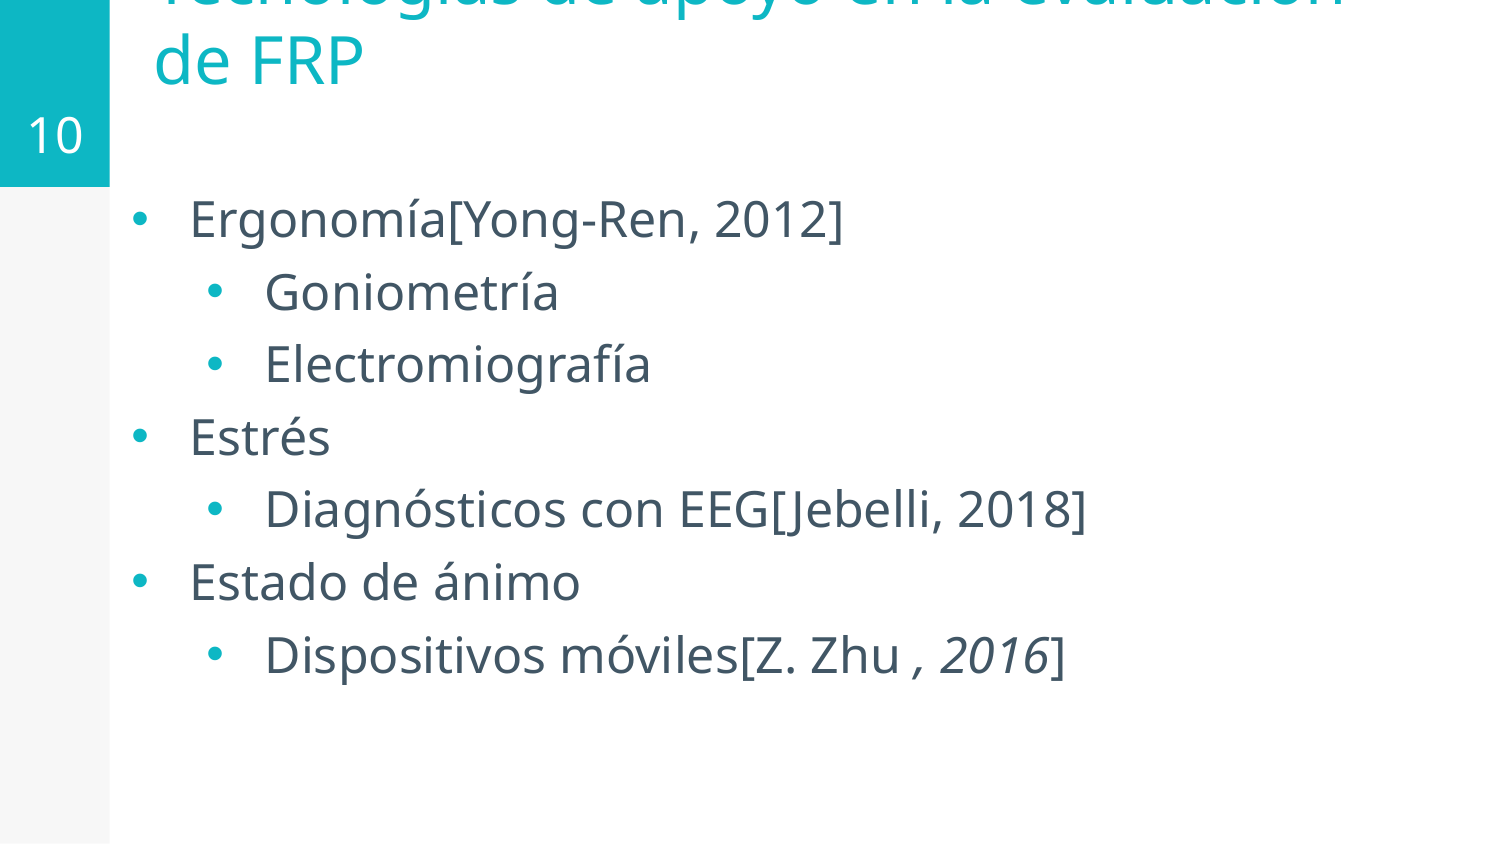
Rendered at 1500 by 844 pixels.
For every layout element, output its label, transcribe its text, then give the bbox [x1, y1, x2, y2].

text_box Tecnologías de apoyo en la evaluación de FRP [138, 0, 1367, 113]
list Ergonomía[Yong-Ren, 2012] Goniometría Electromiografía Estrés Diagnósticos con EEG[Jebelli, 2018] Estado de ánimo Dispositivos móviles[Z. Zhu , 2016] [99, 172, 1470, 784]
slide_number 10 [0, 0, 110, 187]
